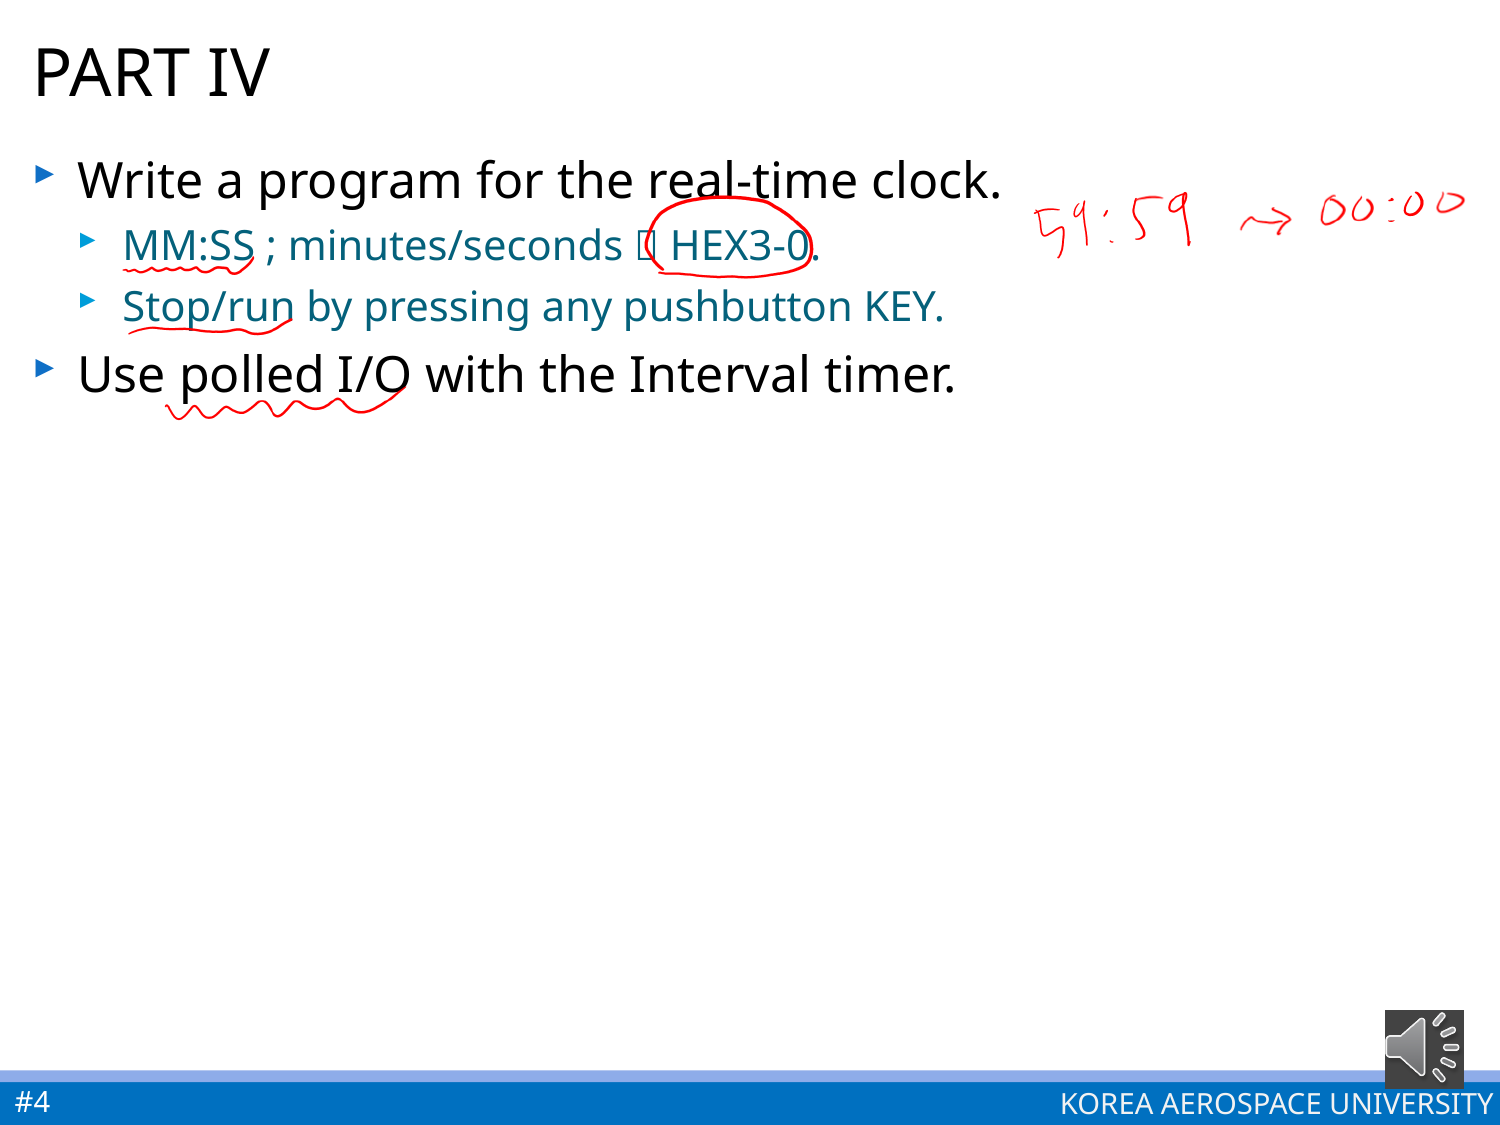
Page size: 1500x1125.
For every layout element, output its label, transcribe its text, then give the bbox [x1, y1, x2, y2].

list Write a program for the real-time clock. MM:SS ; minutes/seconds  HEX3-0. Stop/run by pressing any pushbutton KEY. Use polled I/O with the Interval timer. [17, 141, 1483, 1063]
slide_number #4 [0, 1081, 325, 1125]
picture [122, 191, 1475, 430]
title Part IV [17, 13, 1483, 126]
picture [1384, 1009, 1465, 1090]
